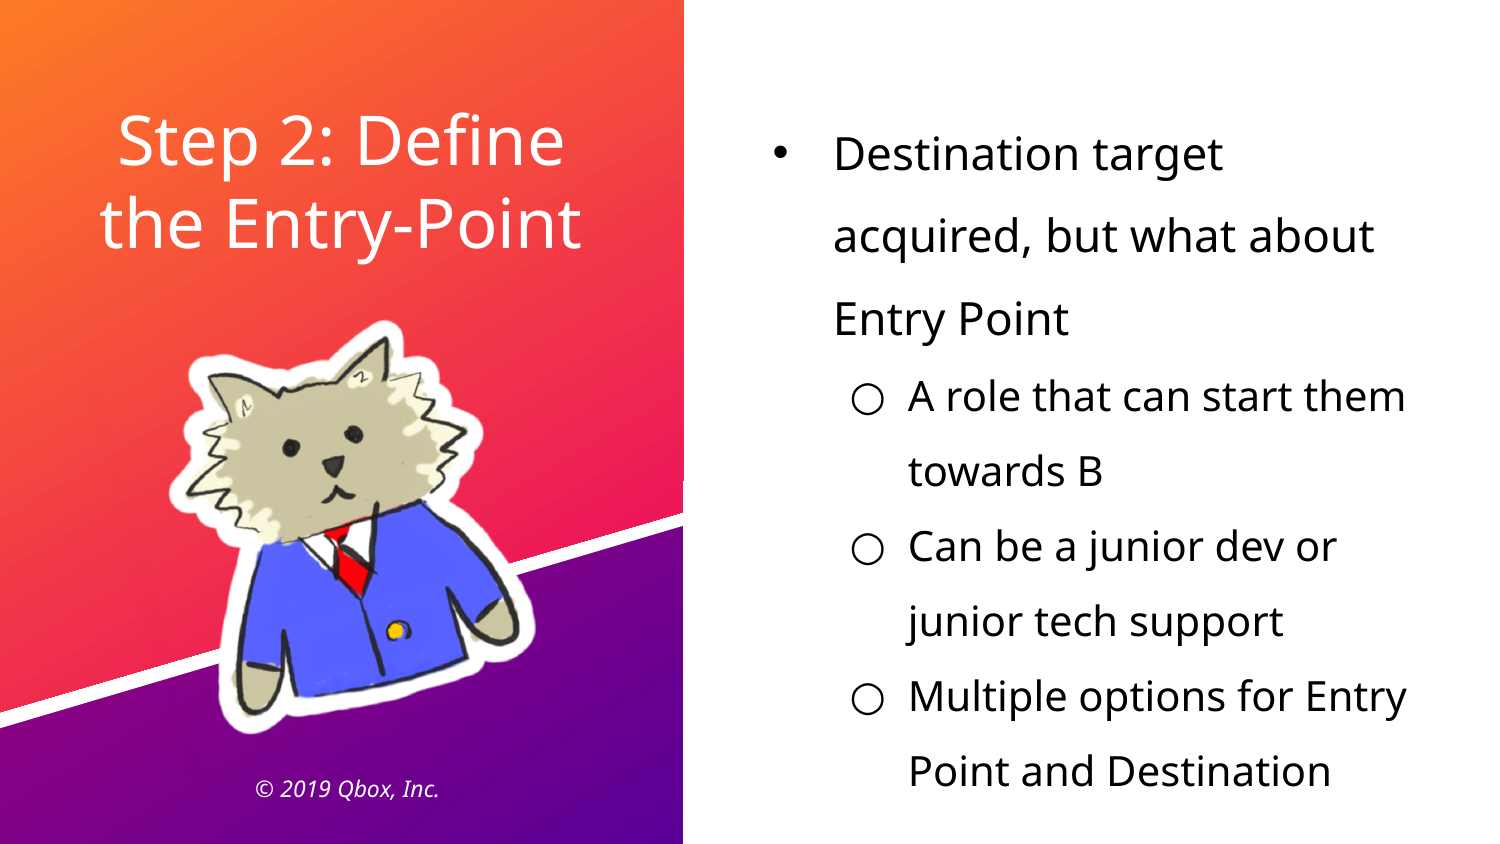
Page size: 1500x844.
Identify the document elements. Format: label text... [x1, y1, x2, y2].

list Destination target acquired, but what about Entry Point A role that can start them towards B Can be a junior dev or junior tech support Multiple options for Entry Point and Destination [742, 82, 1446, 756]
picture [73, 266, 612, 809]
title Step 2: Define the Entry-Point [54, 82, 629, 266]
